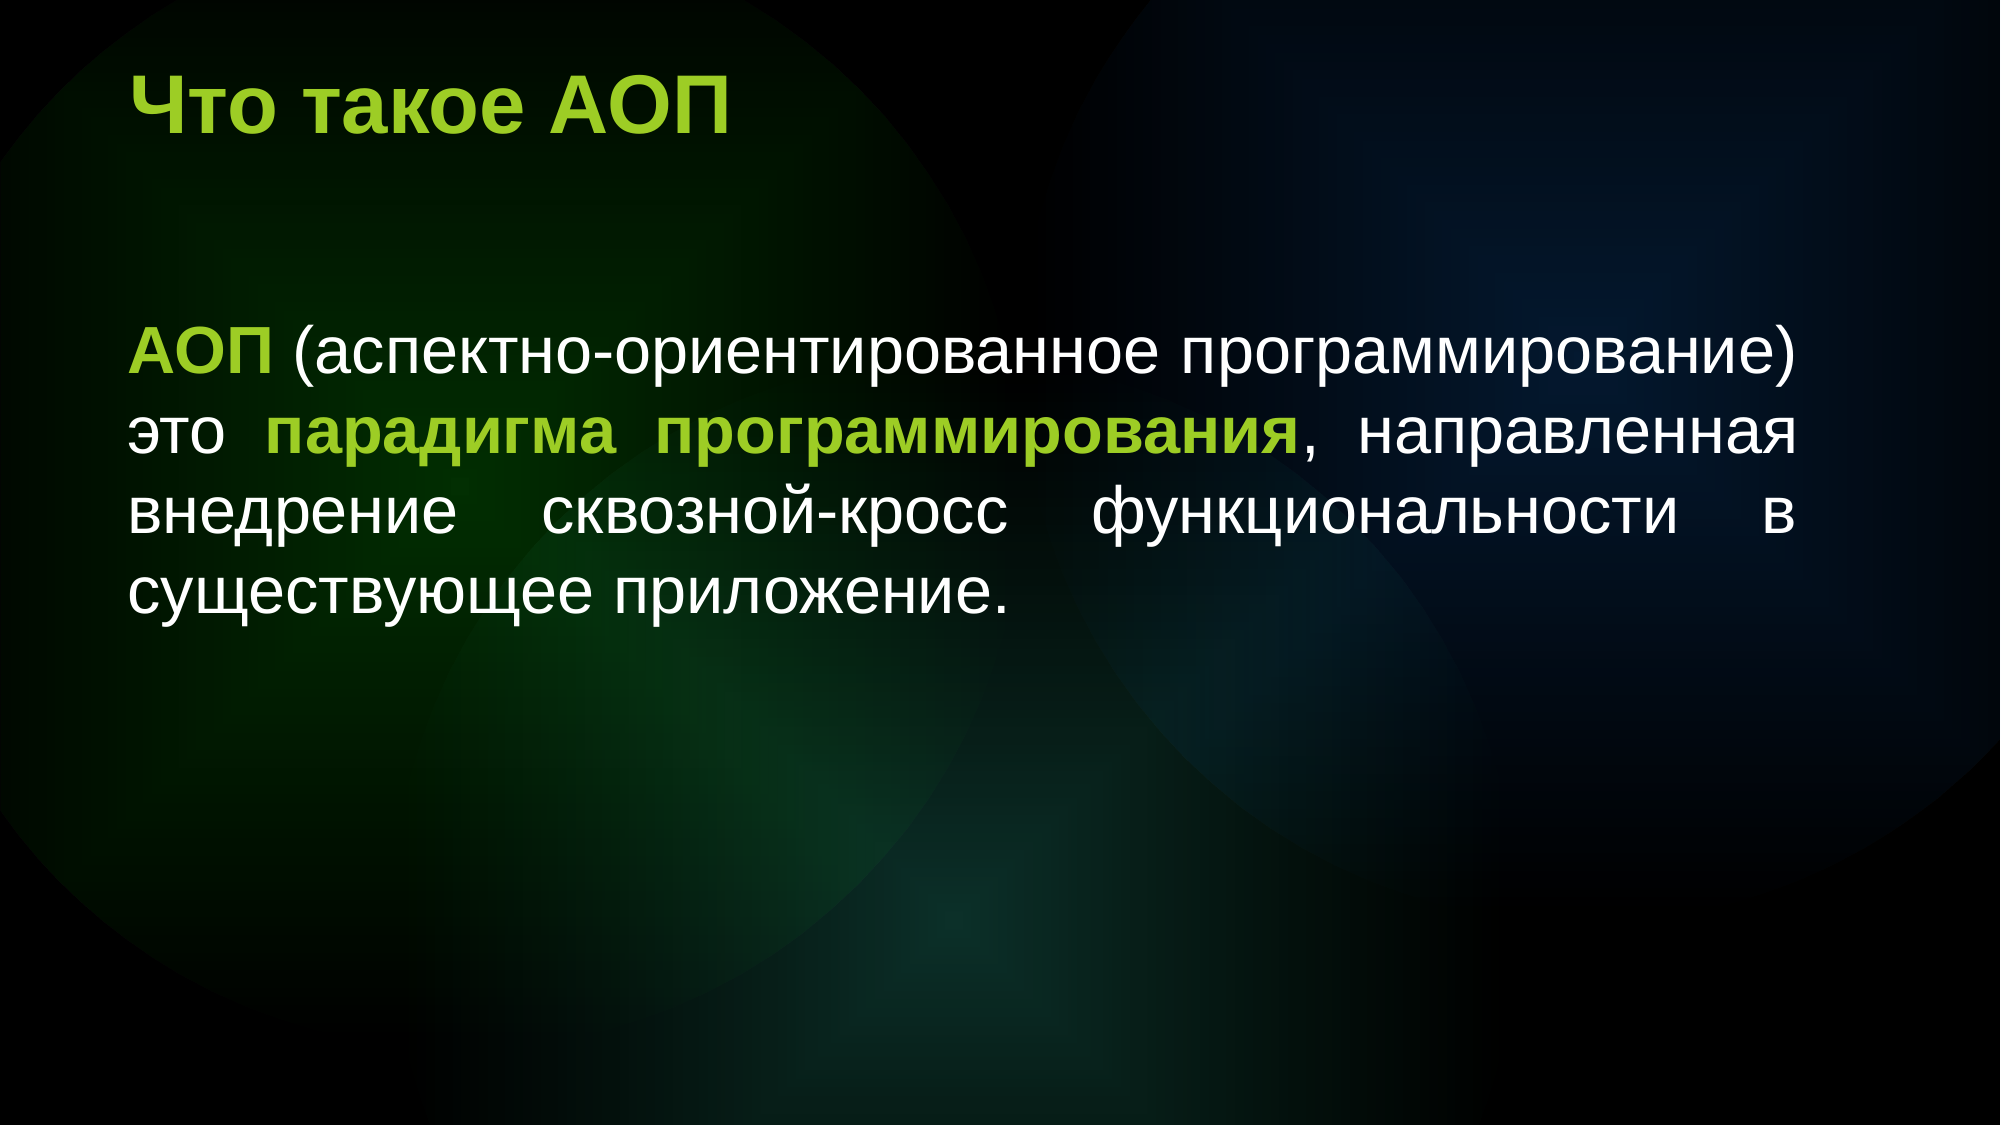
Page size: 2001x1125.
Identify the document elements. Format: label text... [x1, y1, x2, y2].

text_box АОП (аспектно-ориентированное программирование) это парадигма программирования, направленная внедрение сквозной-кросс функциональности в существующее приложение. [122, 302, 1803, 631]
text_box Что такое АОП [124, 73, 1209, 153]
